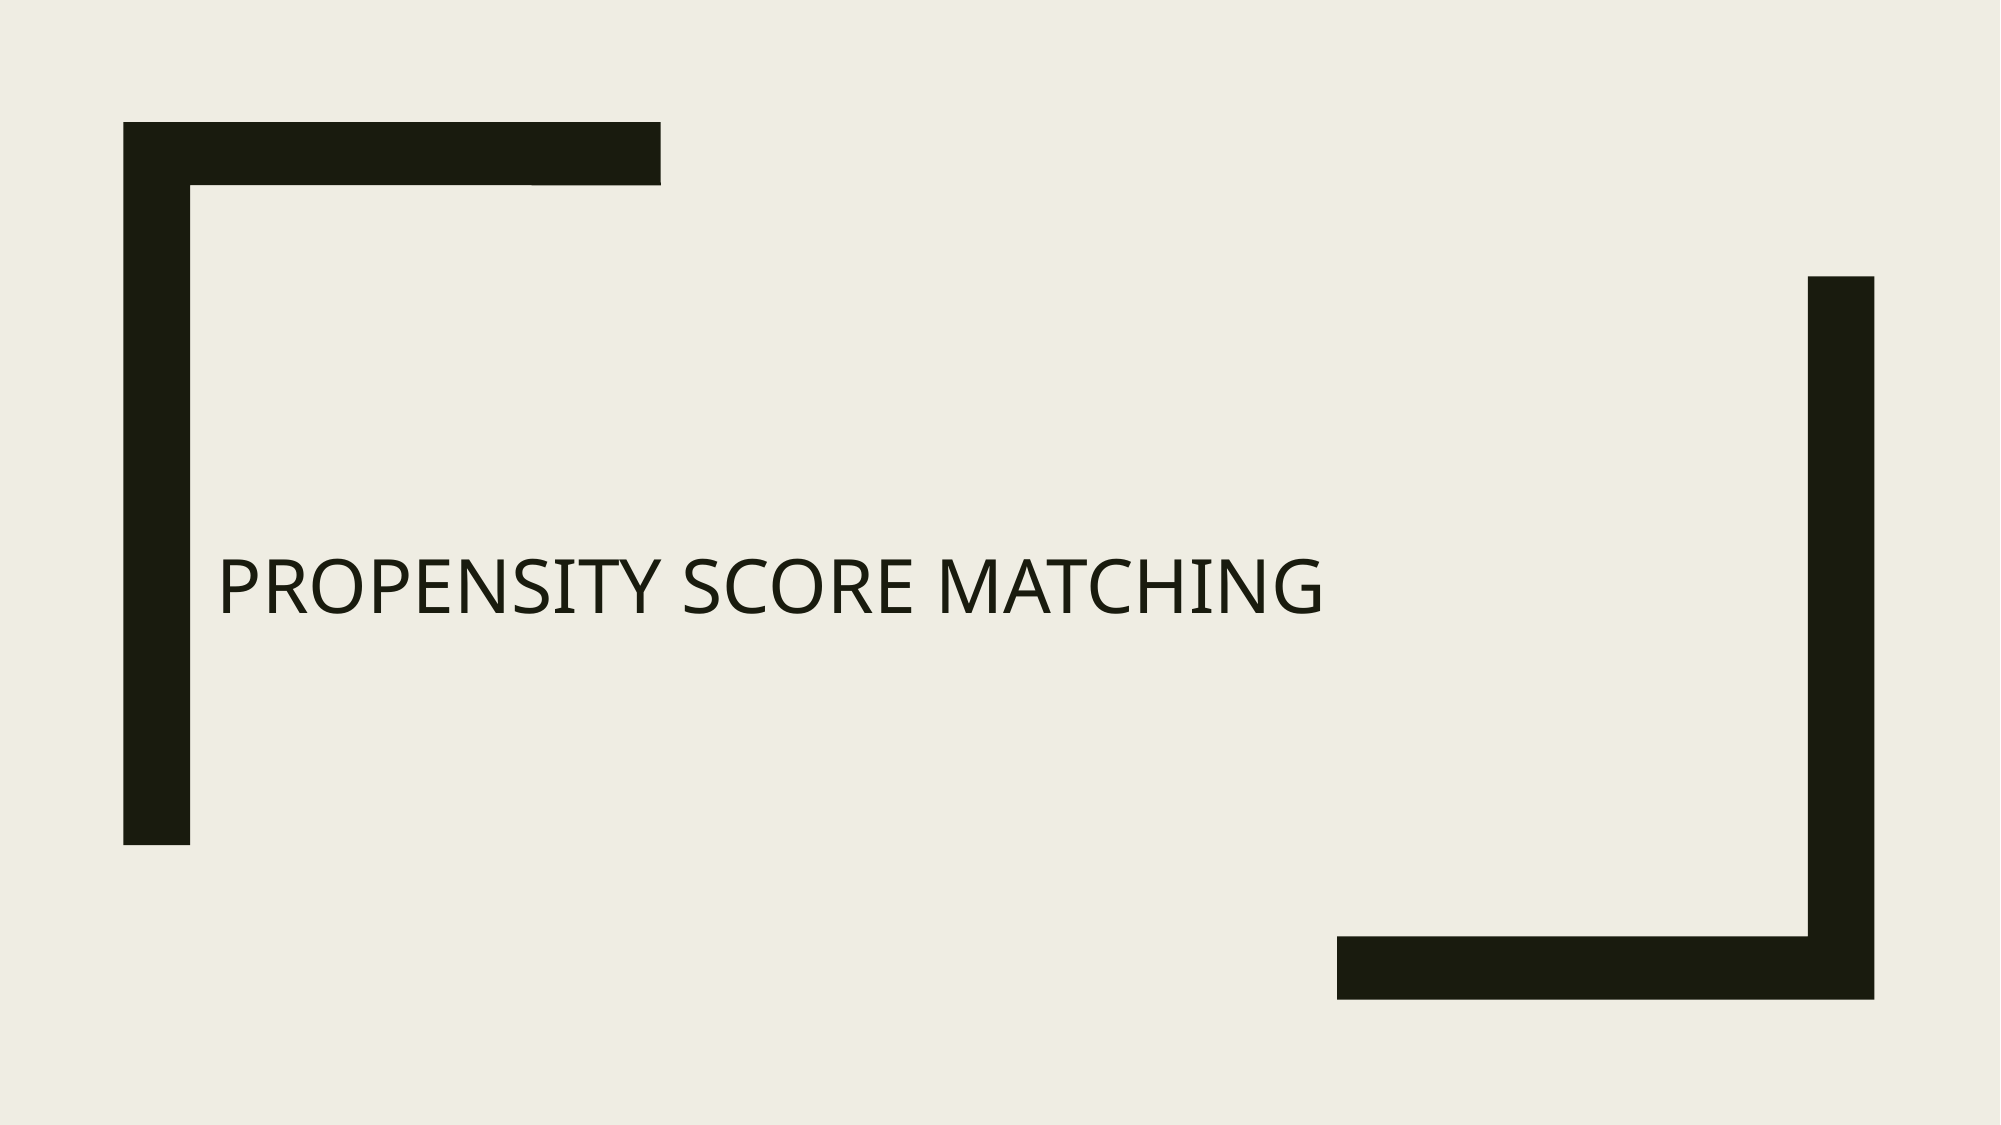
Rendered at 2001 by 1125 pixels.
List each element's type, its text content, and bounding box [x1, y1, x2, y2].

title Propensity score matching [201, 293, 1803, 638]
